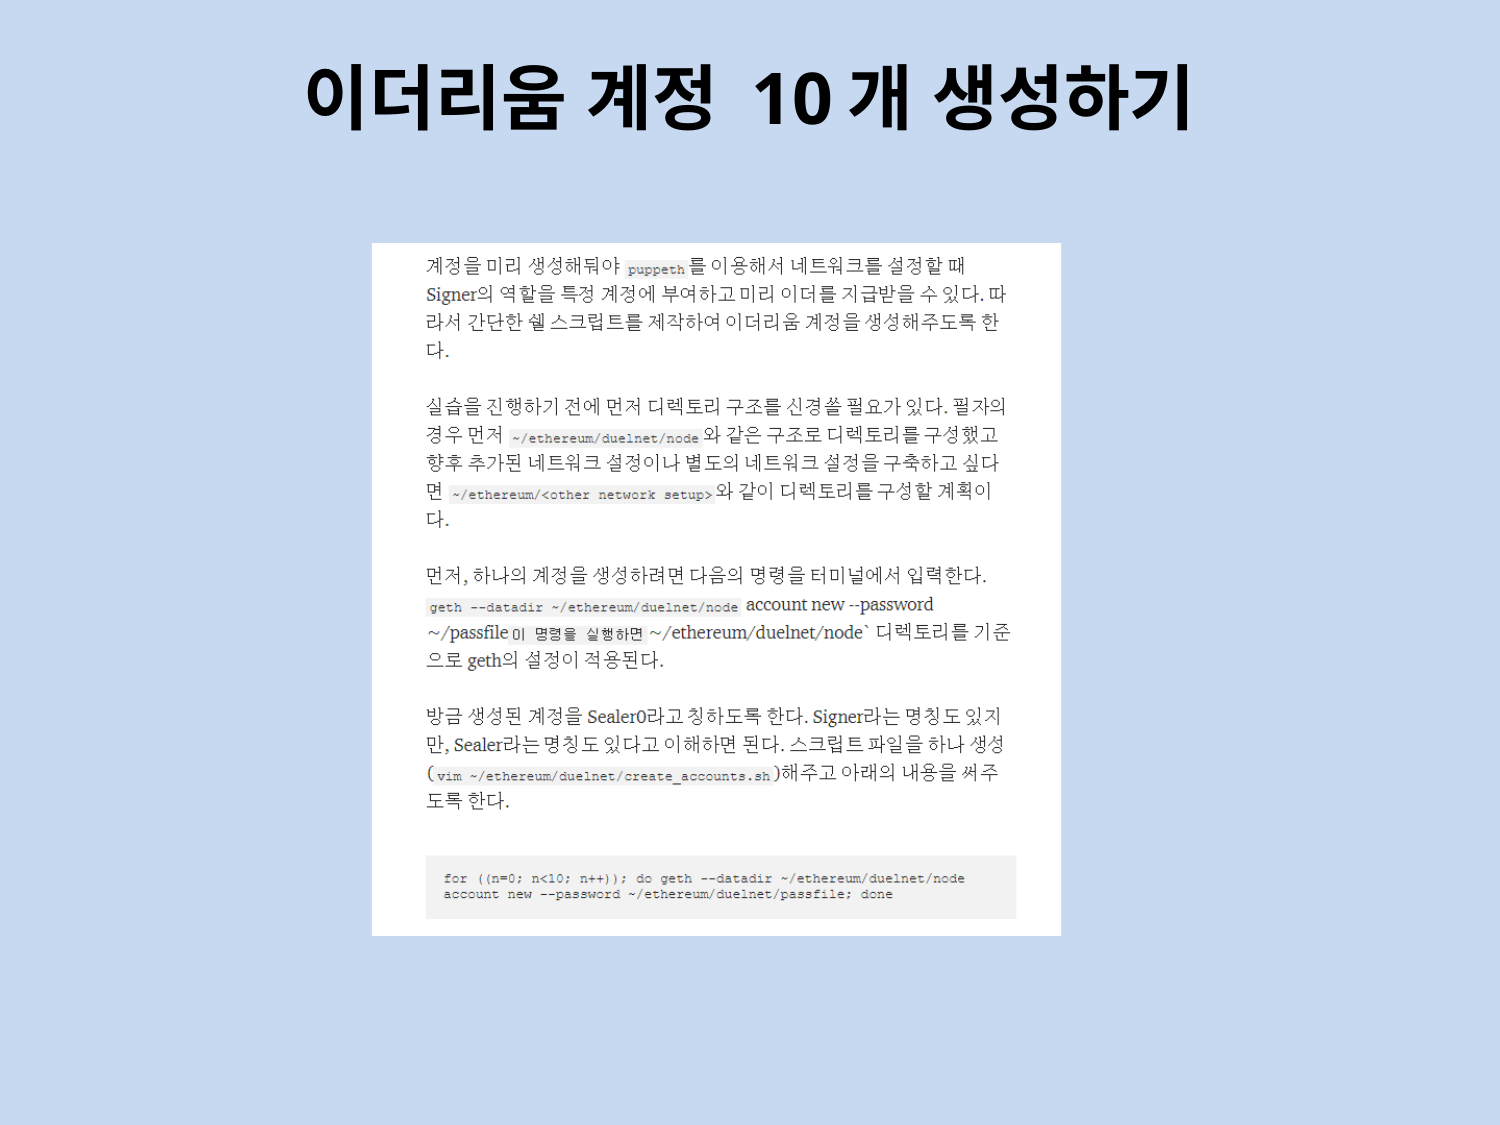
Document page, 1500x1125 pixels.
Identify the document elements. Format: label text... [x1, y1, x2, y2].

picture [371, 243, 1062, 936]
title 이더리움 계정 10개 생성하기 [75, 45, 1425, 233]
